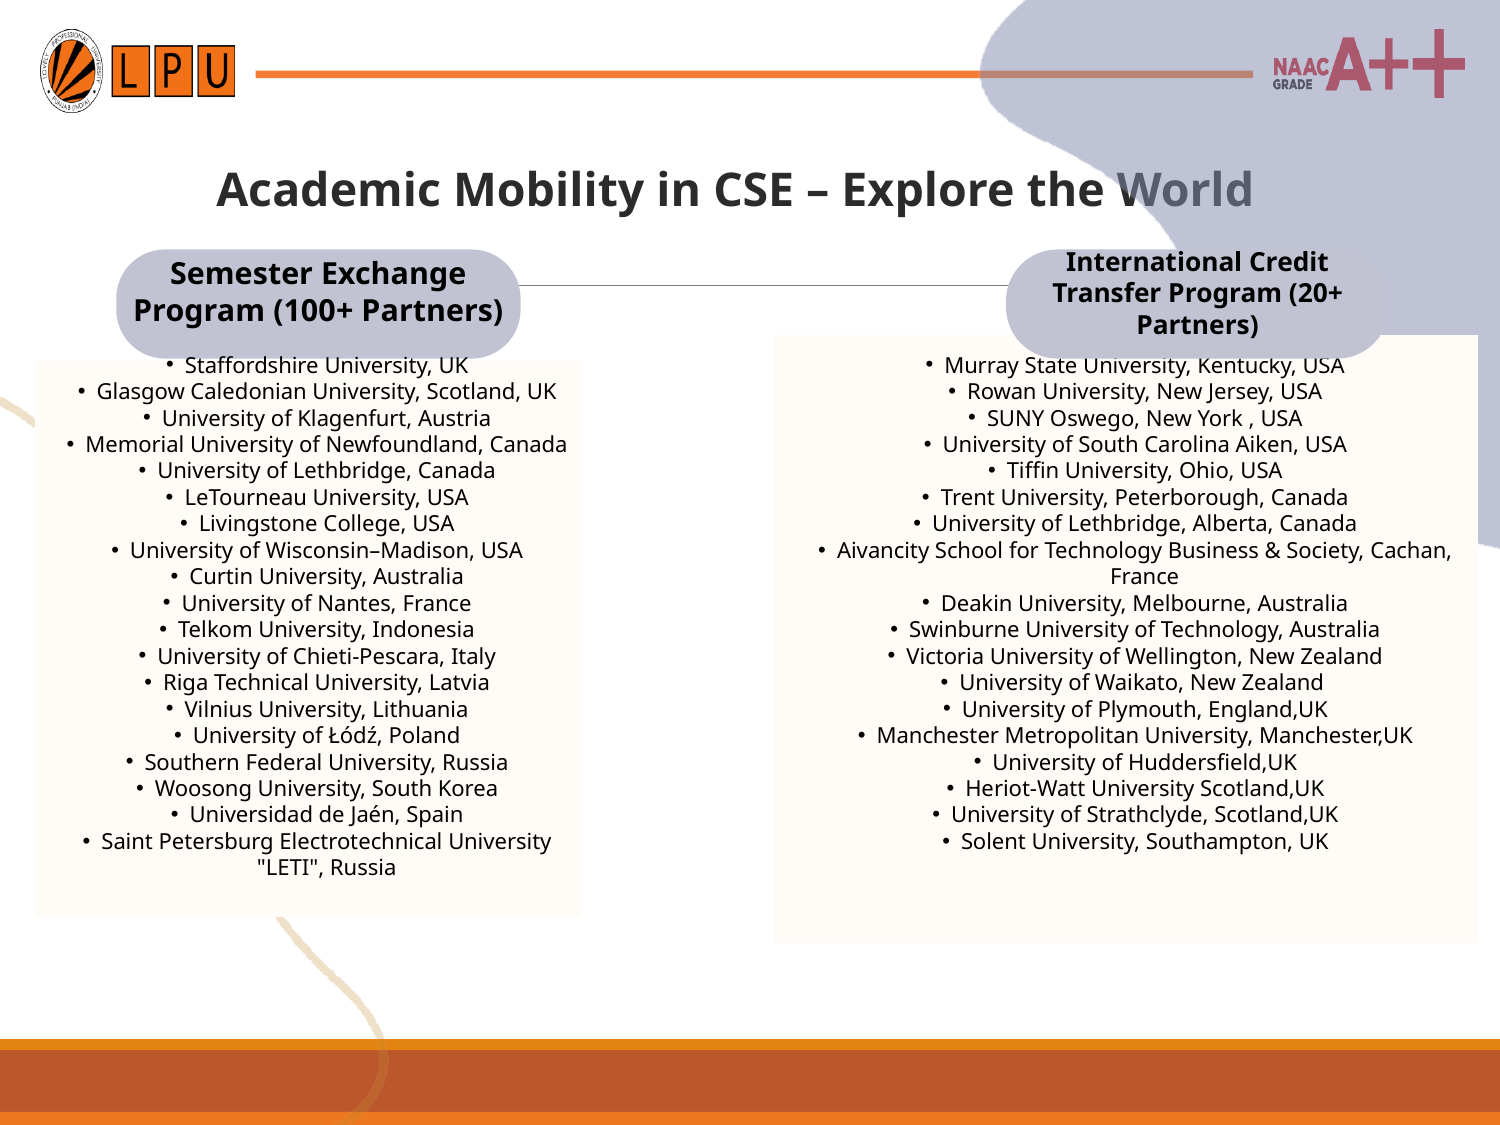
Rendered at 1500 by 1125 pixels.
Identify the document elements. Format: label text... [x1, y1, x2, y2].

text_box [116, 249, 521, 359]
text_box Academic Mobility in CSE – Explore the World [176, 159, 1012, 216]
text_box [1005, 249, 1390, 359]
picture [0, 382, 400, 1125]
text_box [34, 361, 581, 917]
picture [40, 29, 235, 113]
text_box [773, 334, 1479, 944]
picture [1033, 0, 1500, 581]
